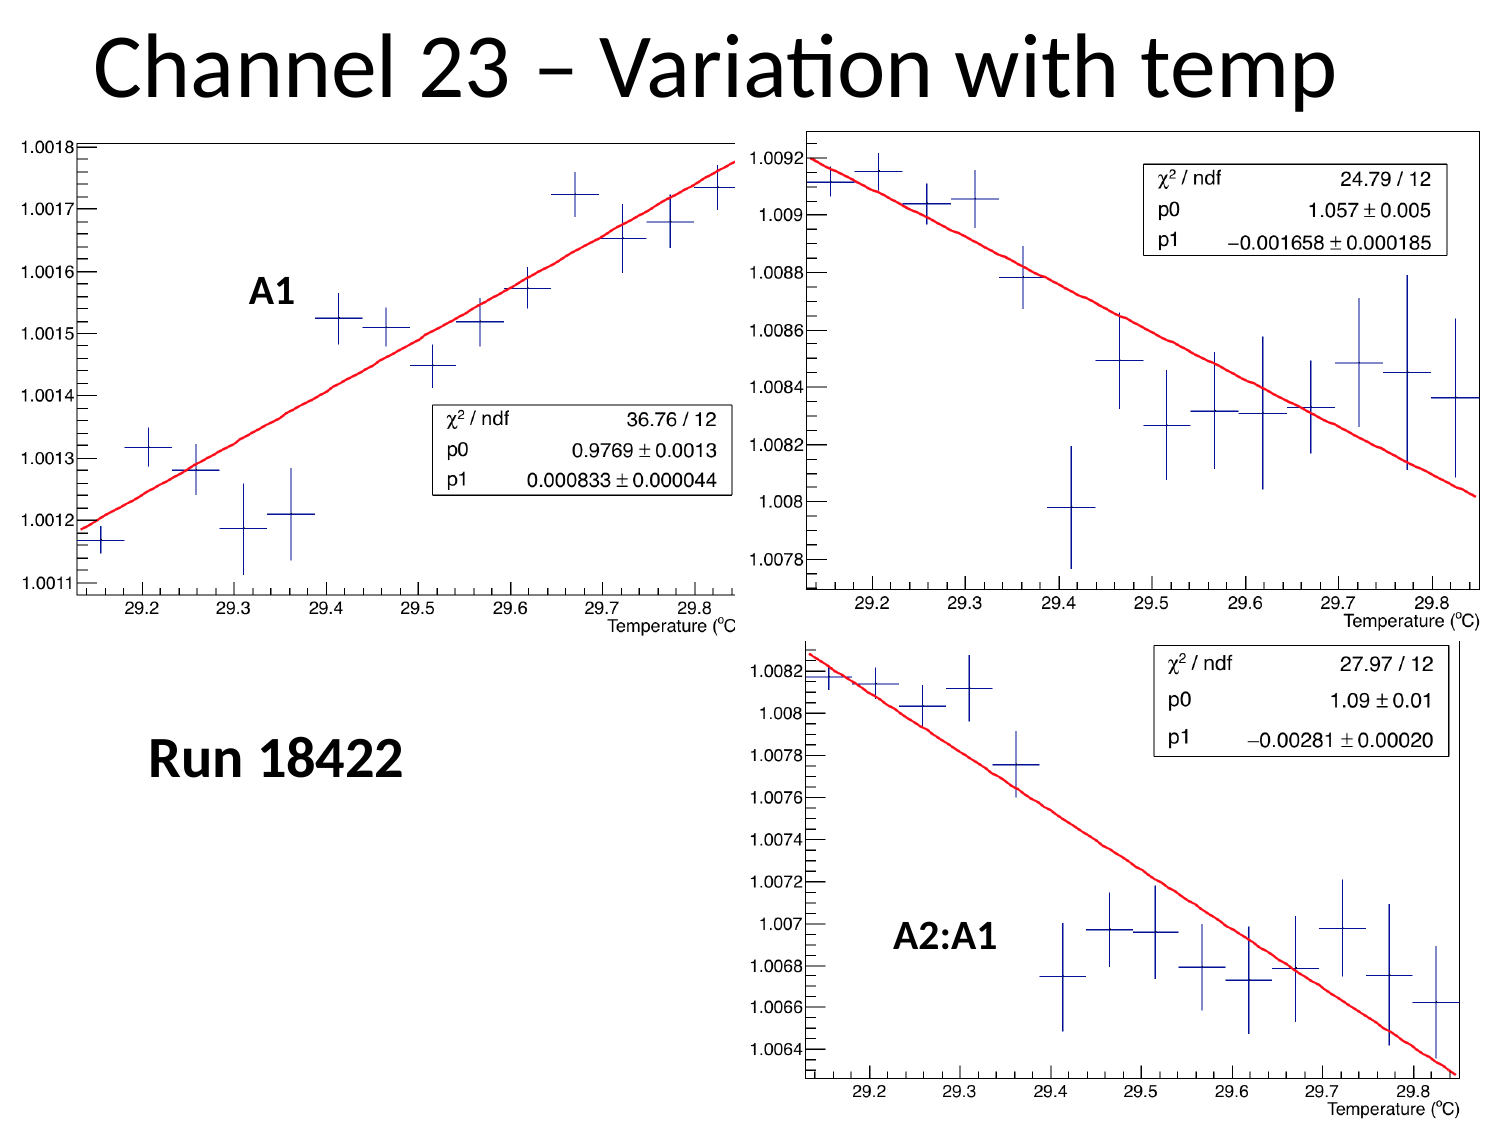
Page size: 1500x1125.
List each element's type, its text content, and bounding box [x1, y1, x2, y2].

title Channel 23 – Variation with temp [22, 0, 1410, 127]
text_box Run 18422 [133, 711, 433, 797]
picture [9, 112, 1500, 1125]
